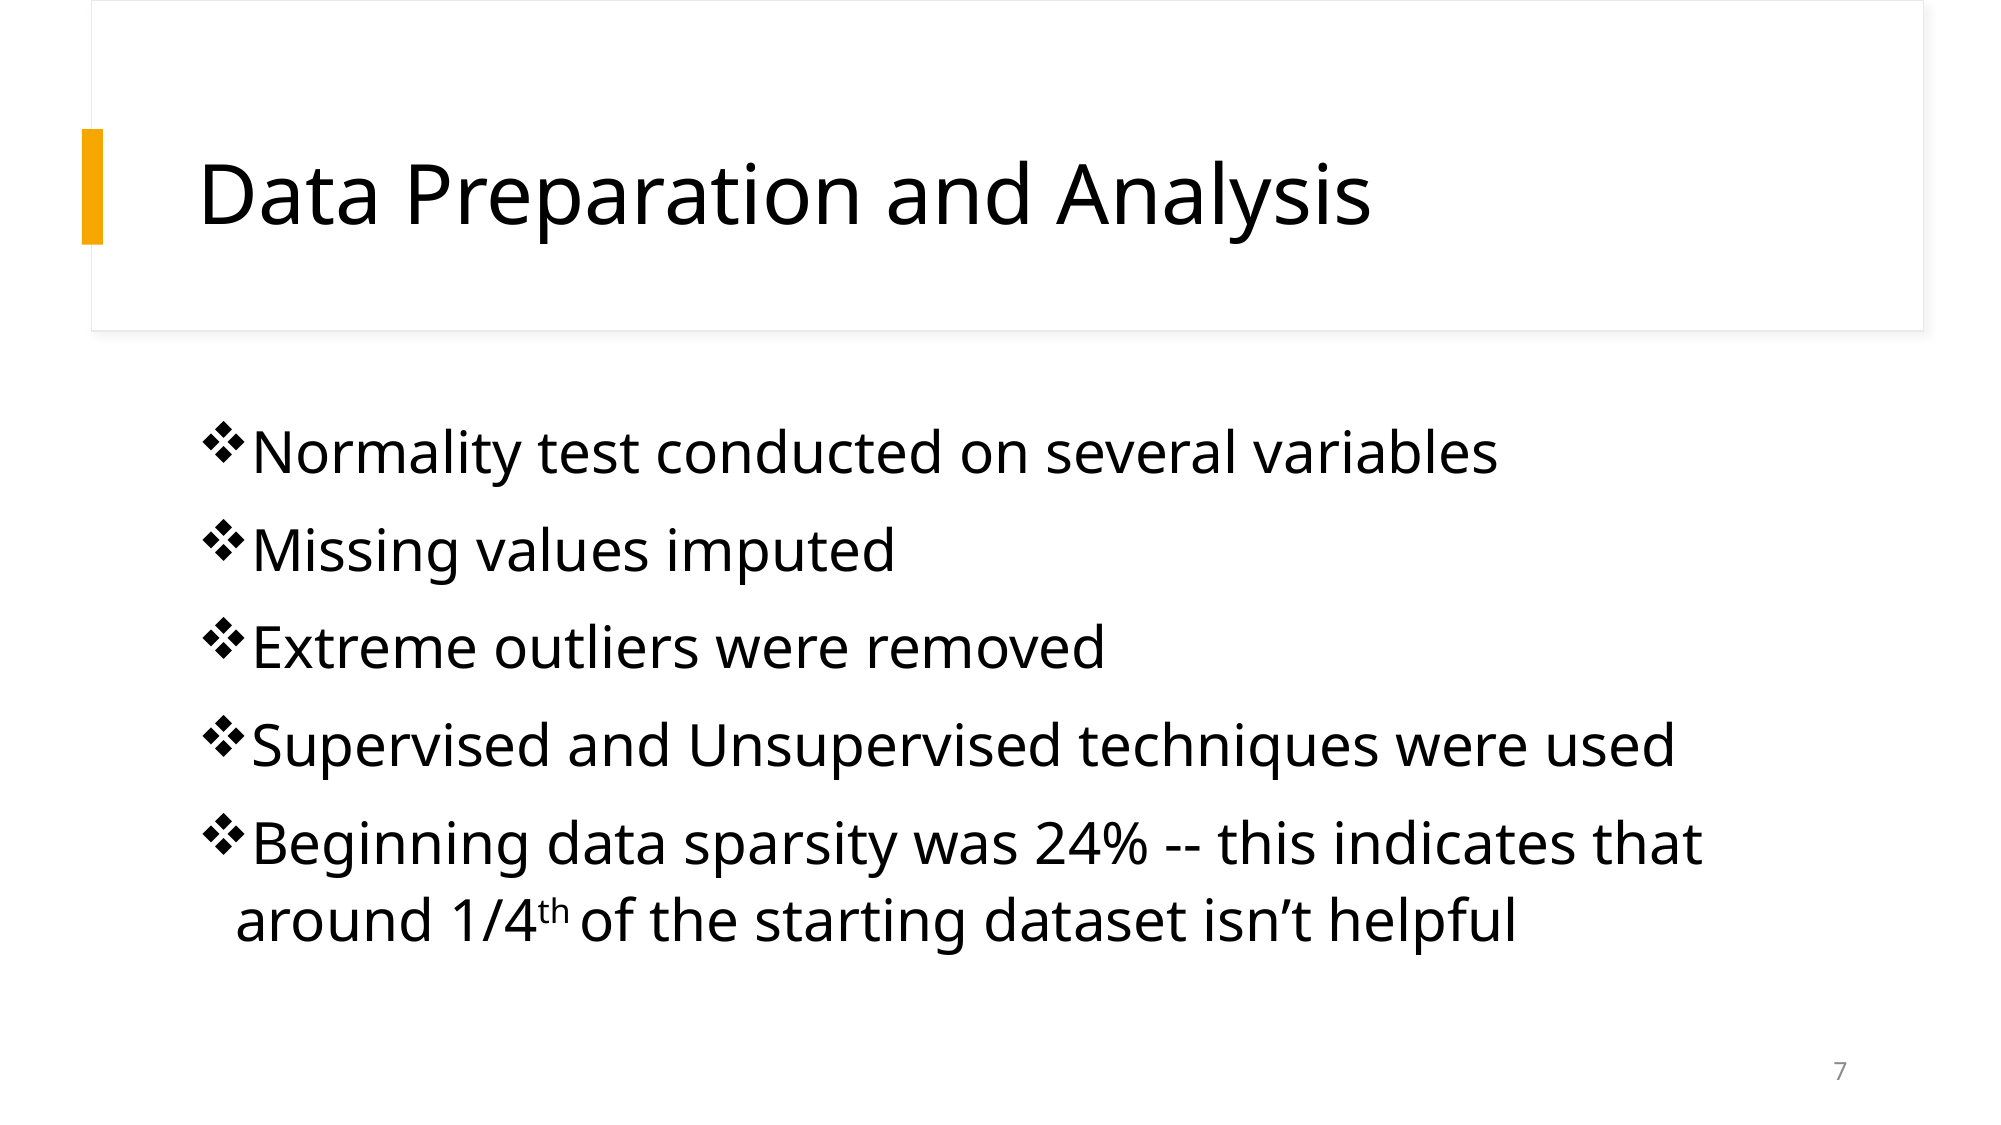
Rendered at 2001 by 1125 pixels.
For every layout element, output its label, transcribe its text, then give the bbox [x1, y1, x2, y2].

title Data Preparation and Analysis [183, 90, 1851, 284]
slide_number 7 [1412, 1042, 1863, 1103]
text_box Normality test conducted on several variables Missing values imputed Extreme outliers were removed Supervised and Unsupervised techniques were used Beginning data sparsity was 24% -- this indicates that around 1/4th of the starting dataset isn’t helpful [183, 400, 1851, 1007]
